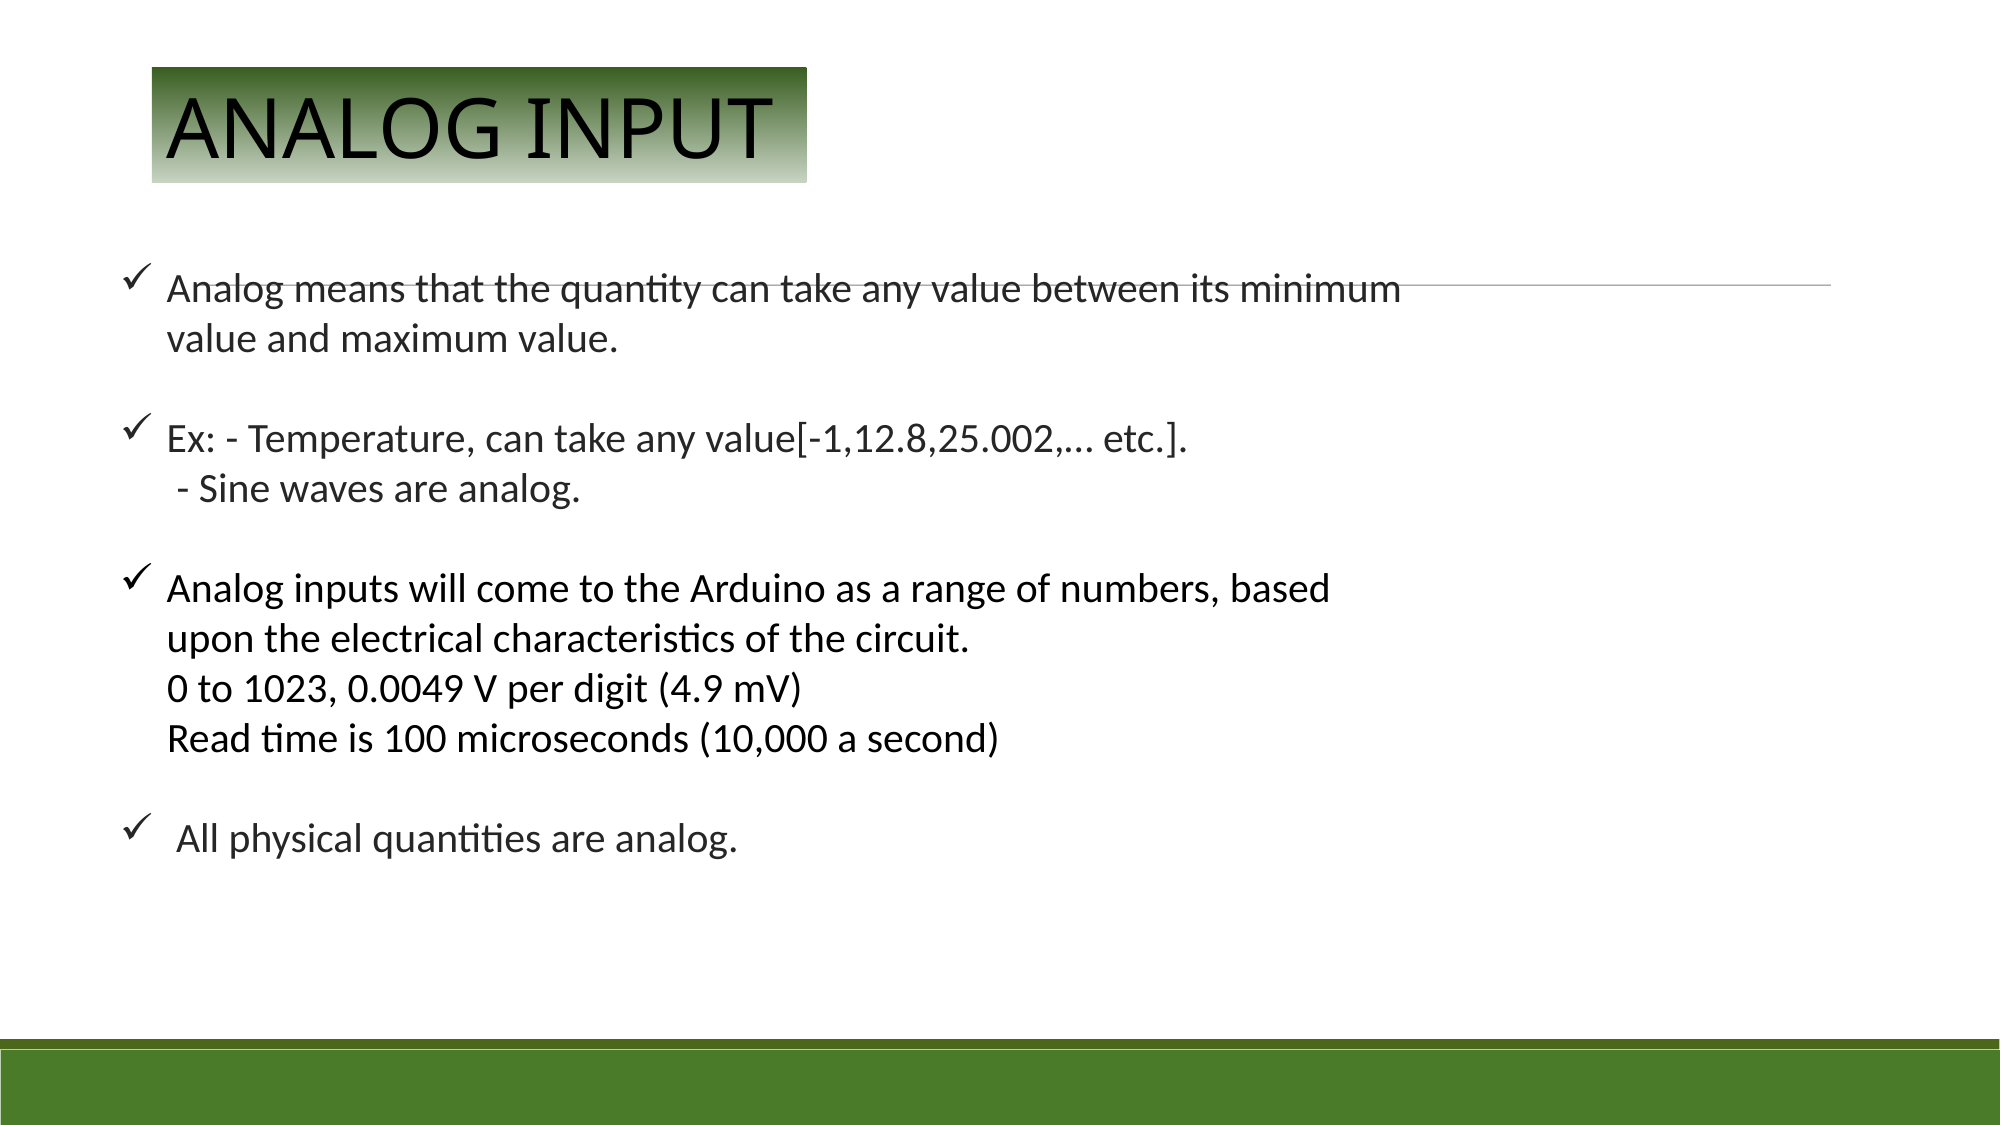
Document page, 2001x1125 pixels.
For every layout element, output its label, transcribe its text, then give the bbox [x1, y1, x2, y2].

text_box ANALOG INPUT [151, 67, 807, 183]
text_box Analog means that the quantity can take any value between its minimum value and maximum value. Ex: - Temperature, can take any value[-1,12.8,25.002,… etc.]. - Sine waves are analog. Analog inputs will come to the Arduino as a range of numbers, based upon the electrical characteristics of the circuit. 0 to 1023, 0.0049 V per digit (4.9 mV) Read time is 100 microseconds (10,000 a second) All physical quantities are analog. [104, 253, 1433, 1019]
